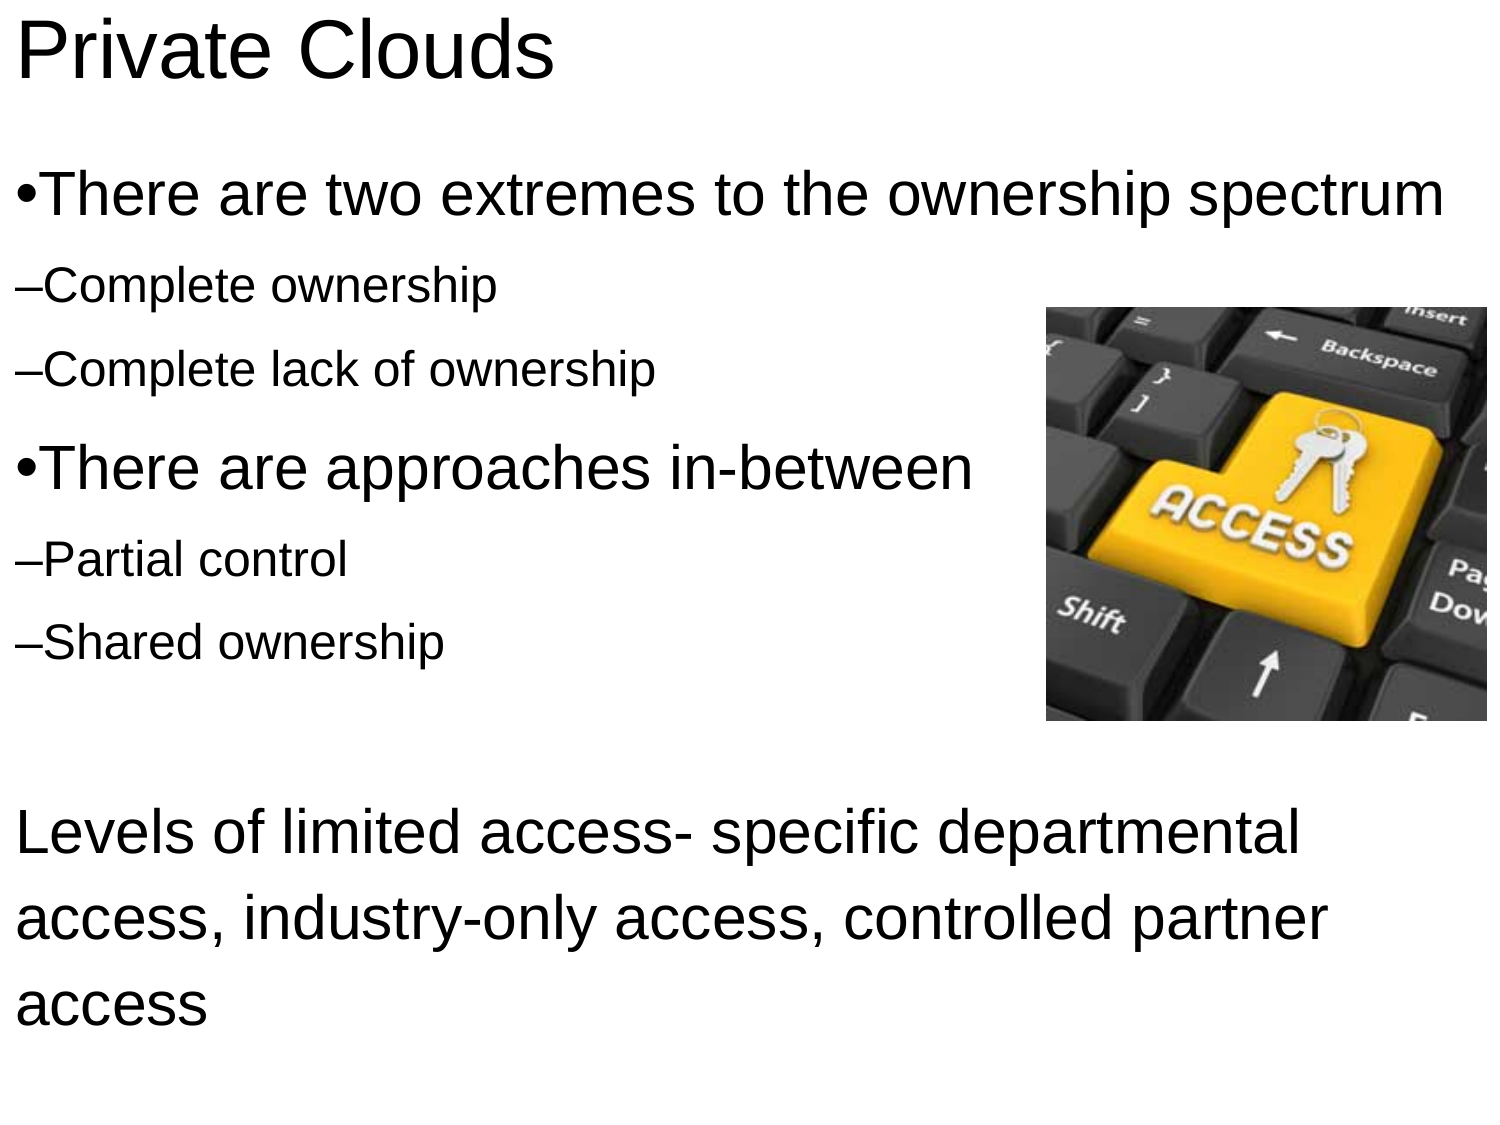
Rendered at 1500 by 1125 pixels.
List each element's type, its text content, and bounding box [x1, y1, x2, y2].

list •There are two extremes to the ownership spectrum –Complete ownership –Complete lack of ownership •There are approaches in-between –Partial control –Shared ownership Levels of limited access- specific departmental access, industry-only access, controlled partner access [0, 122, 1500, 1112]
text_box Private Clouds [0, 0, 1500, 90]
picture [1045, 307, 1487, 721]
